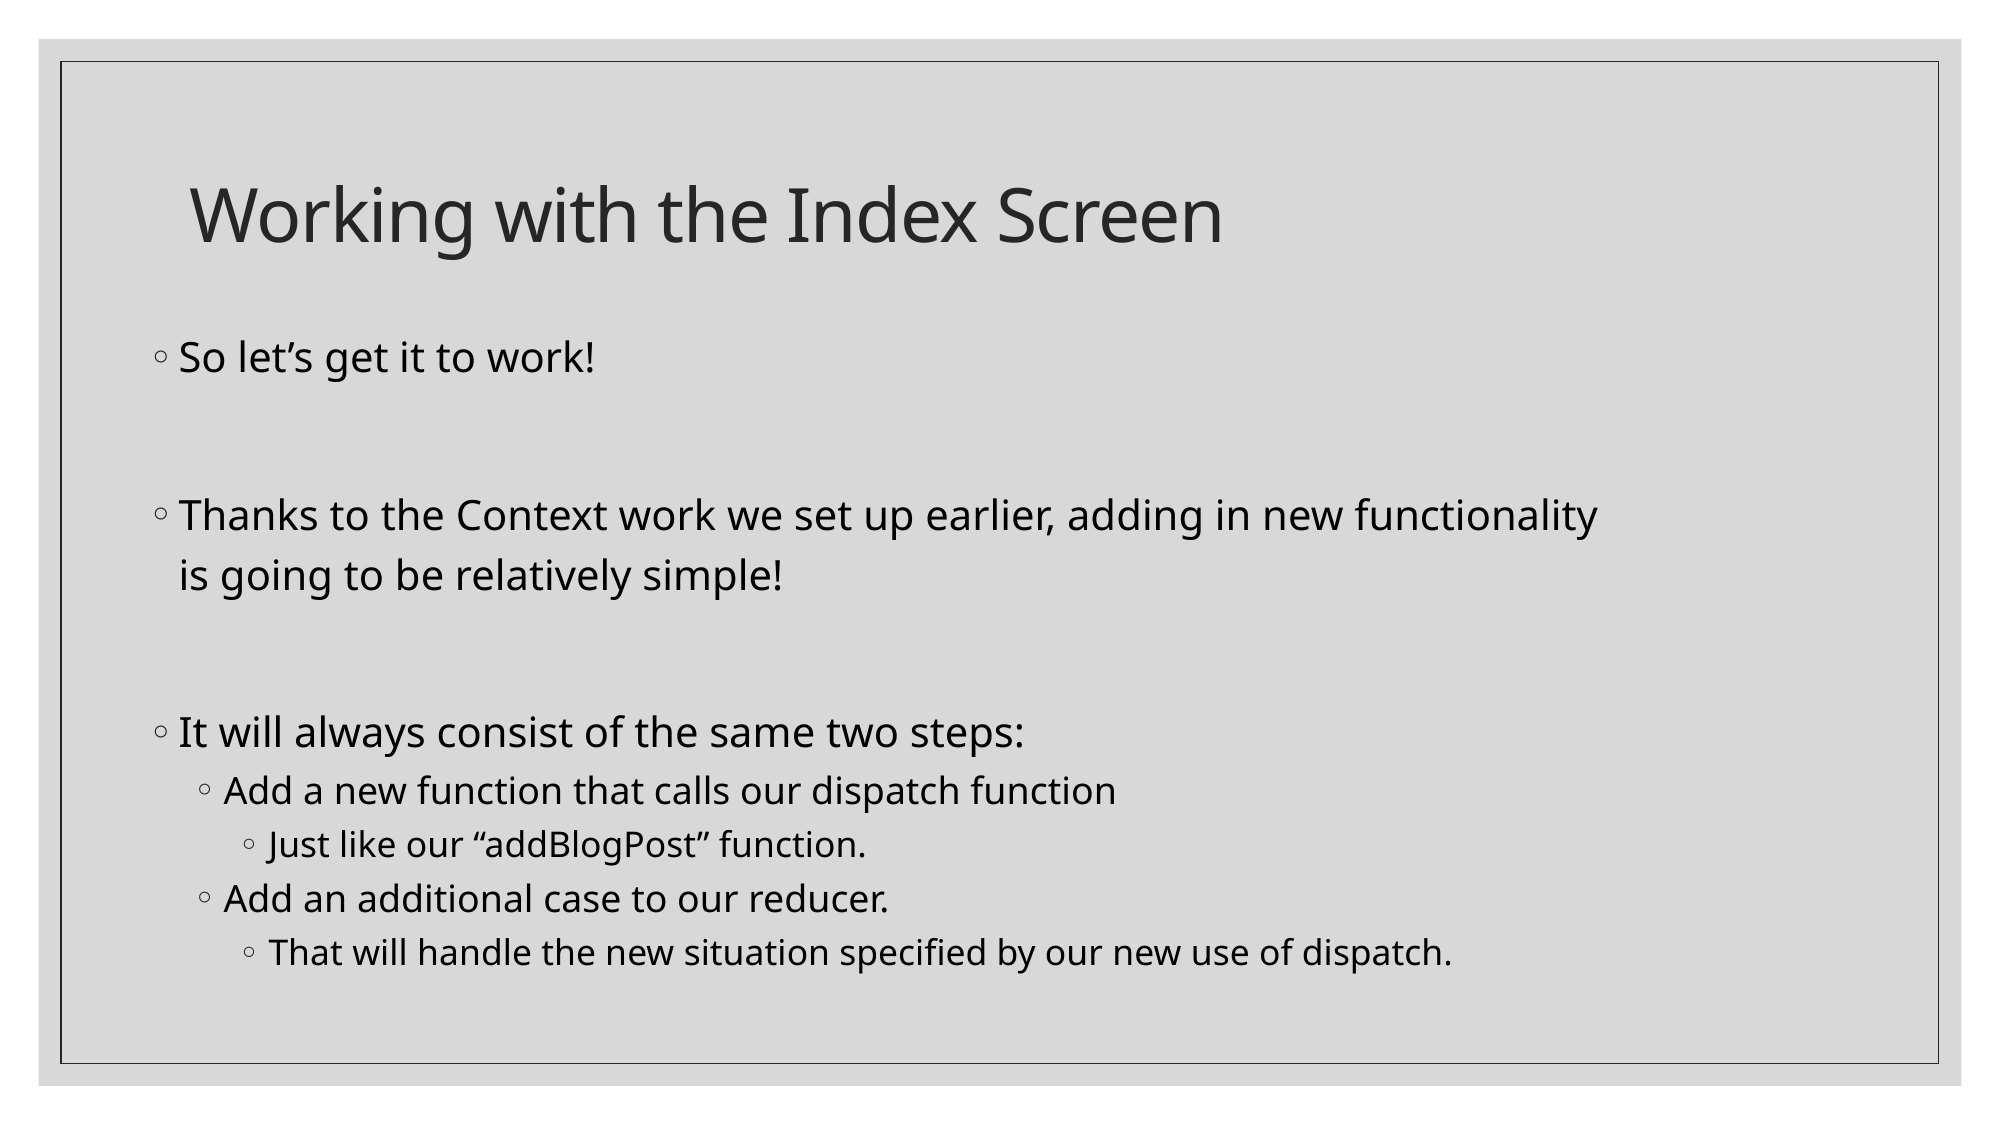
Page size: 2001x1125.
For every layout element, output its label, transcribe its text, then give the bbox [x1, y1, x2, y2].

title Working with the Index Screen [174, 105, 1825, 331]
text_box So let’s get it to work! Thanks to the Context work we set up earlier, adding in new functionality is going to be relatively simple! It will always consist of the same two steps: Add a new function that calls our dispatch function Just like our “addBlogPost” function. Add an additional case to our reducer. That will handle the new situation specified by our new use of dispatch. [133, 313, 1645, 1125]
list [84, 294, 812, 1001]
